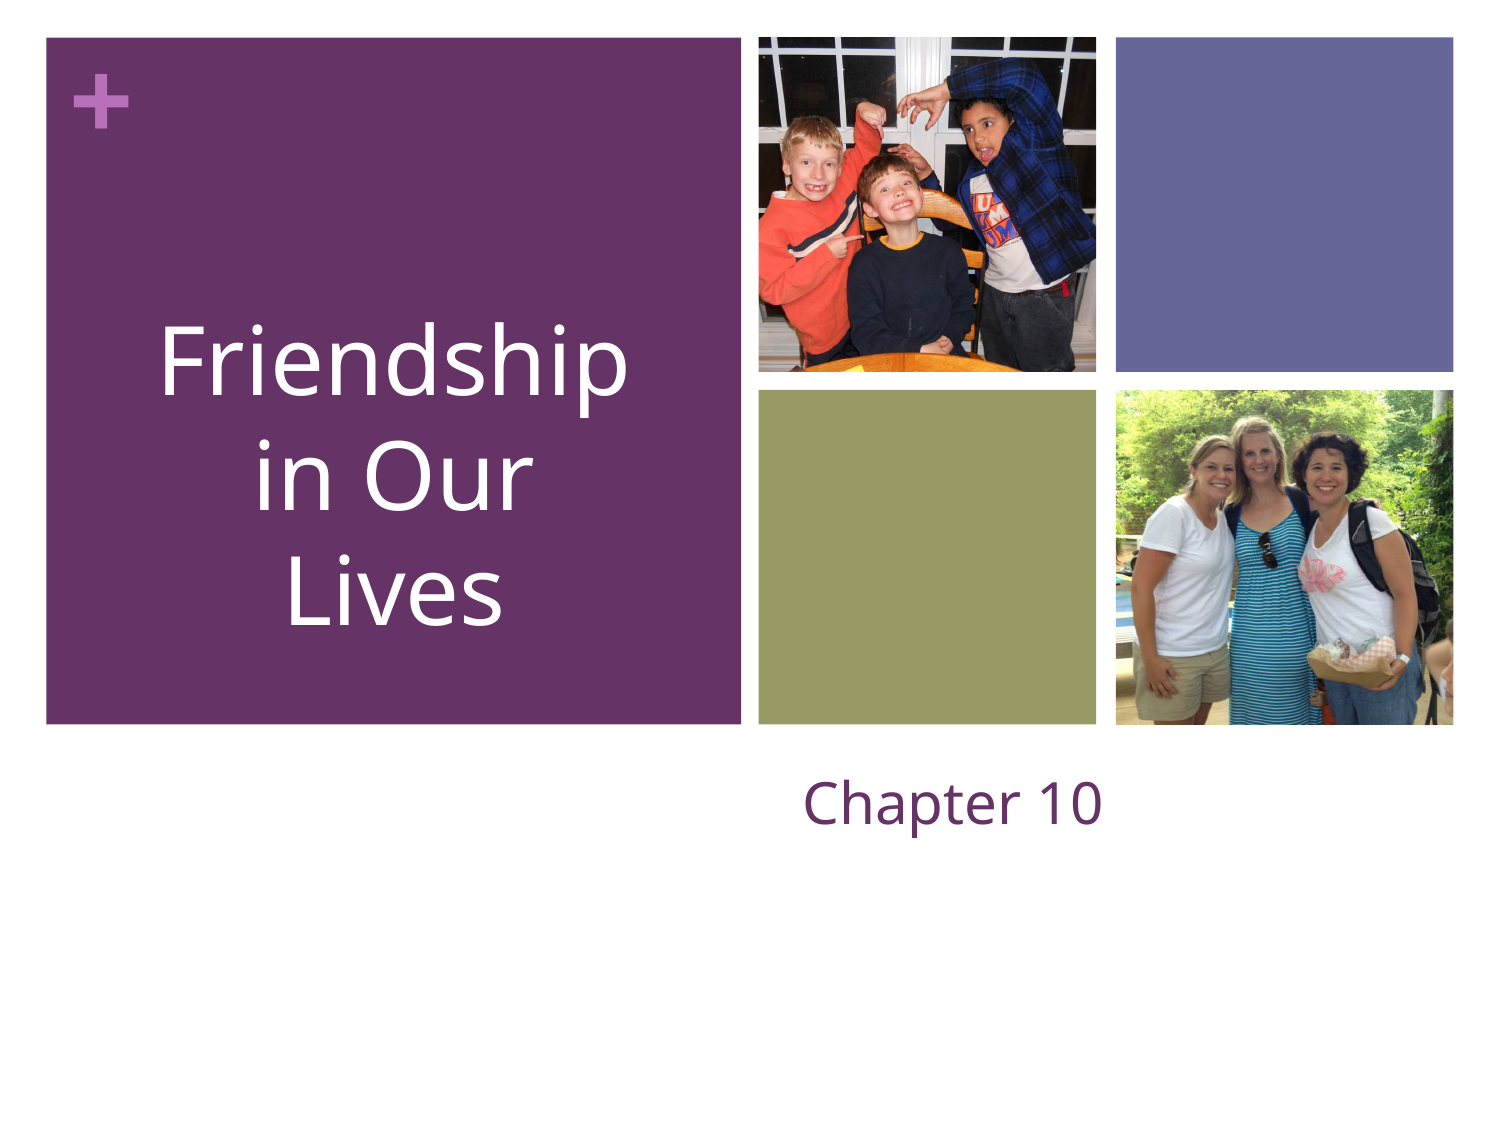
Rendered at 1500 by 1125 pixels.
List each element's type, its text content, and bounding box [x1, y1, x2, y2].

picture [758, 36, 1097, 373]
title Chapter 10 [787, 758, 1450, 912]
list Friendship in Our Lives [140, 291, 647, 627]
picture [1115, 389, 1454, 725]
